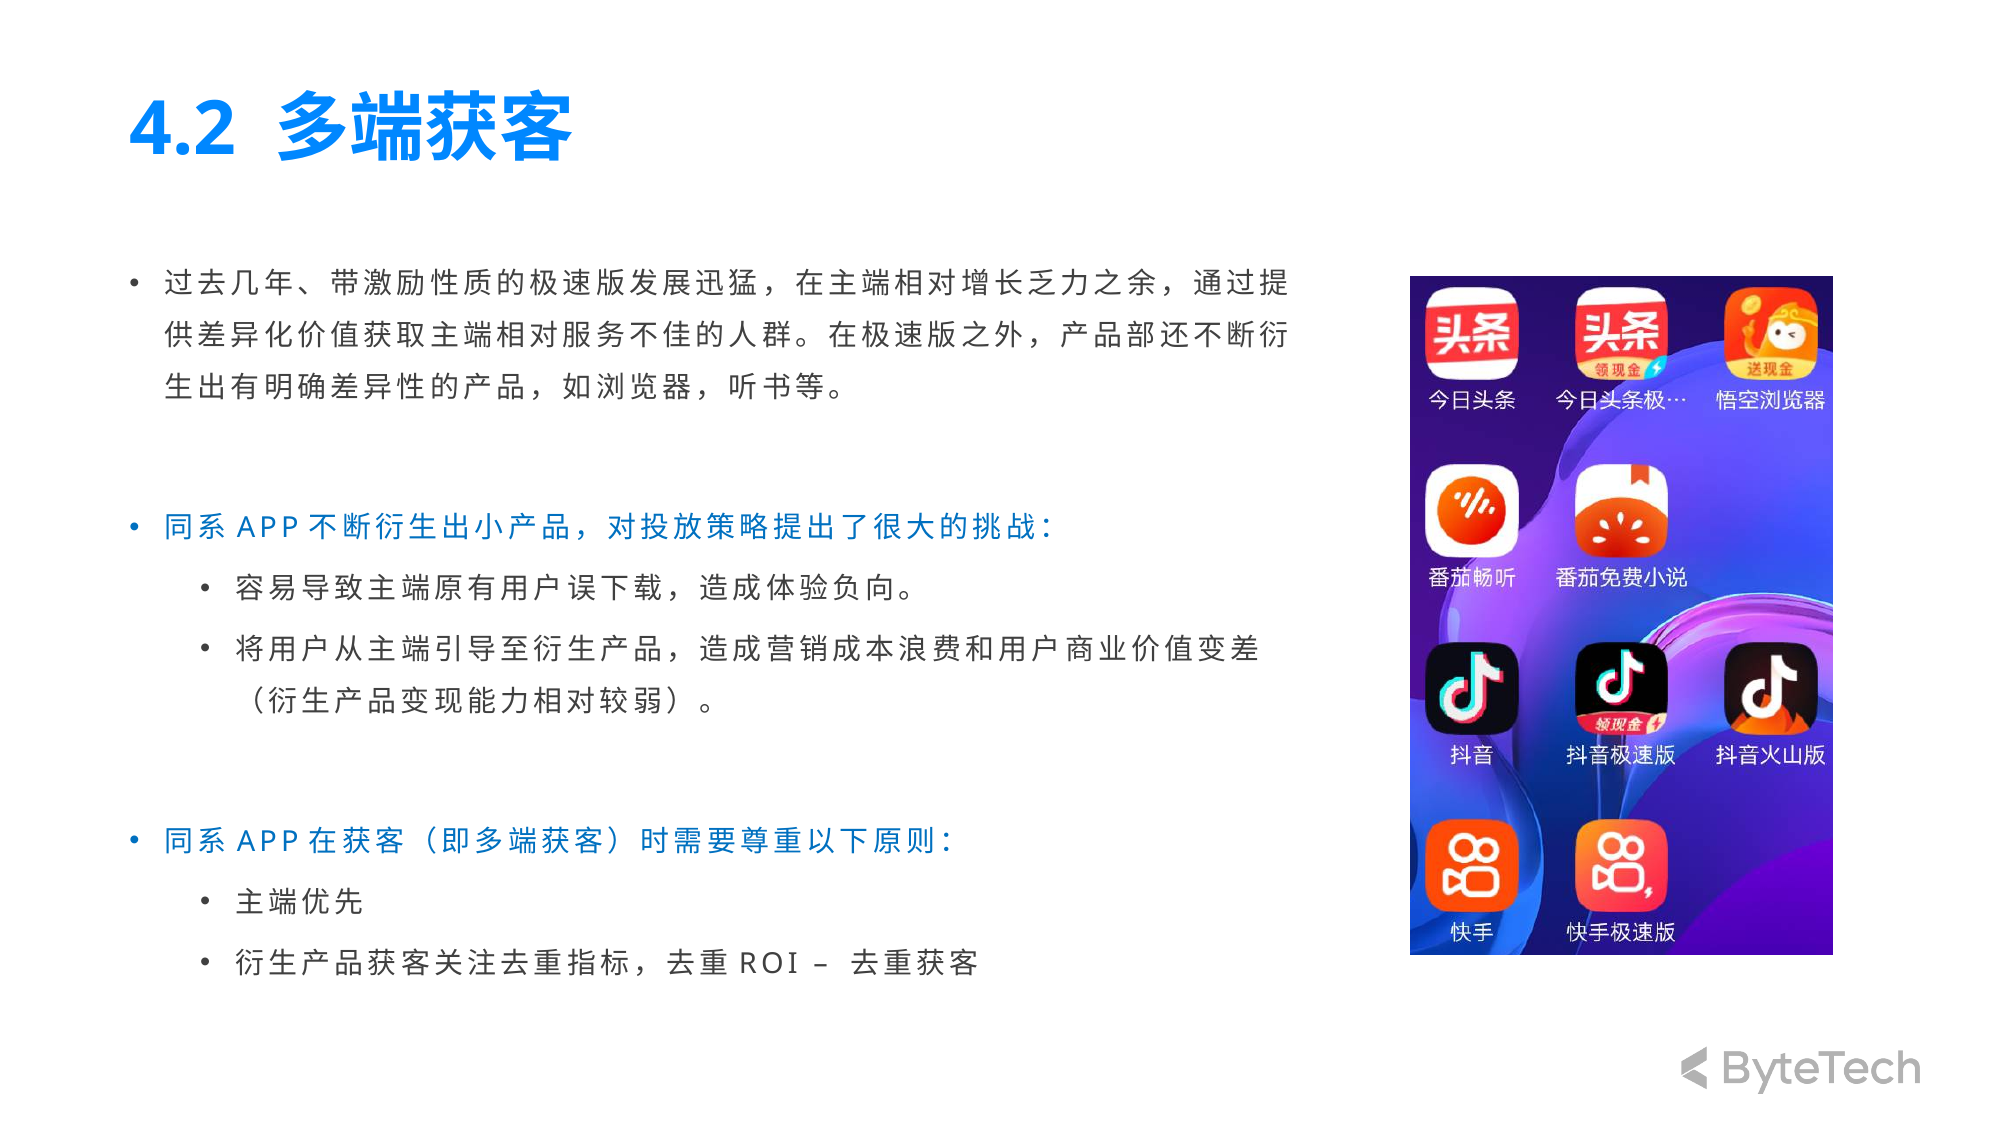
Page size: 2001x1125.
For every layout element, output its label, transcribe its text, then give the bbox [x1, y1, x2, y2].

picture [1410, 276, 1833, 955]
title 4.2 多端获客 [114, 77, 646, 184]
list 过去几年、带激励性质的极速版发展迅猛，在主端相对增长乏力之余，通过提供差异化价值获取主端相对服务不佳的人群。在极速版之外，产品部还不断衍生出有明确差异性的产品，如浏览器，听书等。 同系APP不断衍生出小产品，对投放策略提出了很大的挑战： 容易导致主端原有用户误下载，造成体验负向。 将用户从主端引导至衍生产品，造成营销成本浪费和用户商业价值变差（衍生产品变现能力相对较弱）。 同系APP在获客（即多端获客）时需要尊重以下原则： 主端优先 衍生产品获客关注去重指标，去重ROI – 去重获客 [114, 240, 1321, 992]
